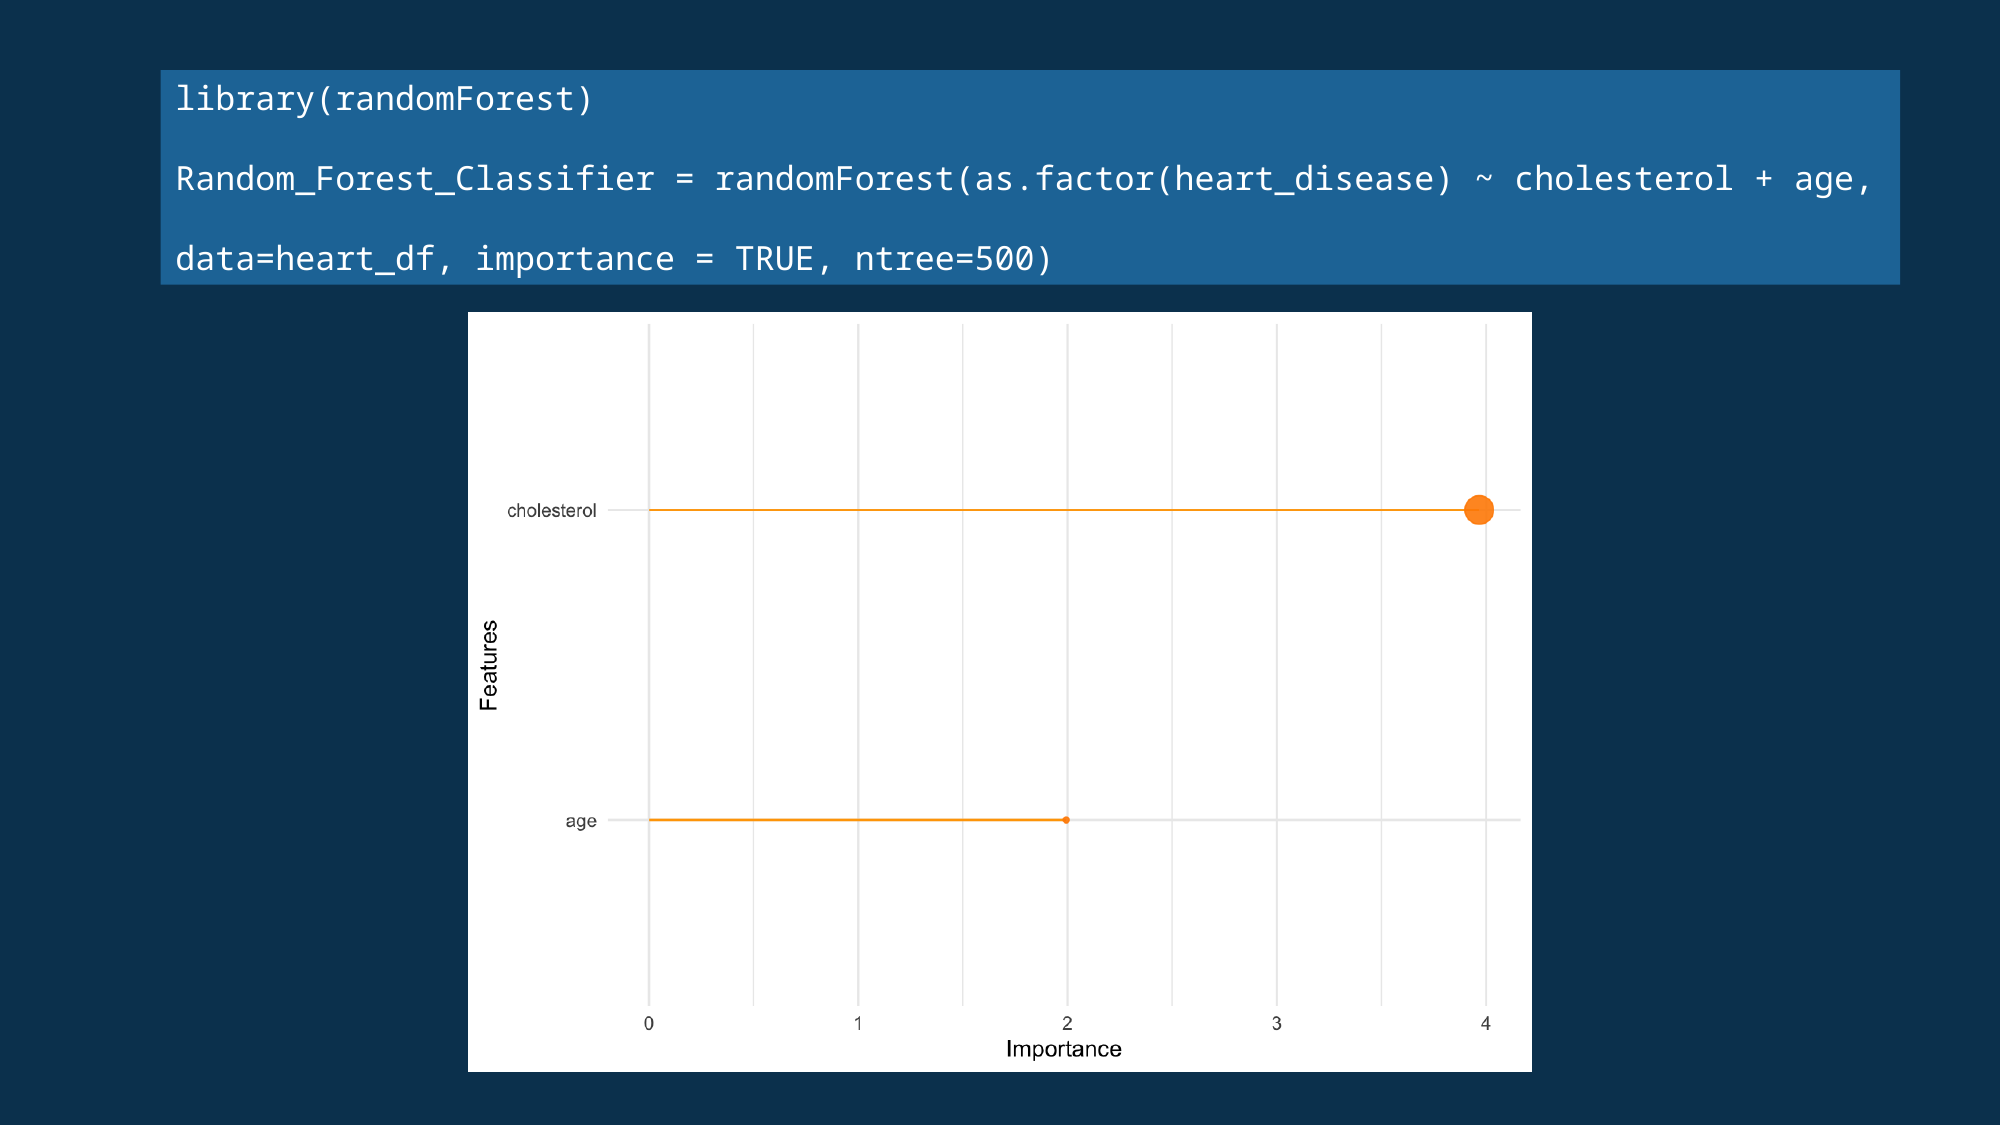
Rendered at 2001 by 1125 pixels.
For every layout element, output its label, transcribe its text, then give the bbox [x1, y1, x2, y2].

picture [467, 311, 1533, 1073]
text_box library(randomForest) Random_Forest_Classifier = randomForest(as.factor(heart_disease) ~ cholesterol + age, data=heart_df, importance = TRUE, ntree=500) [160, 70, 1901, 285]
